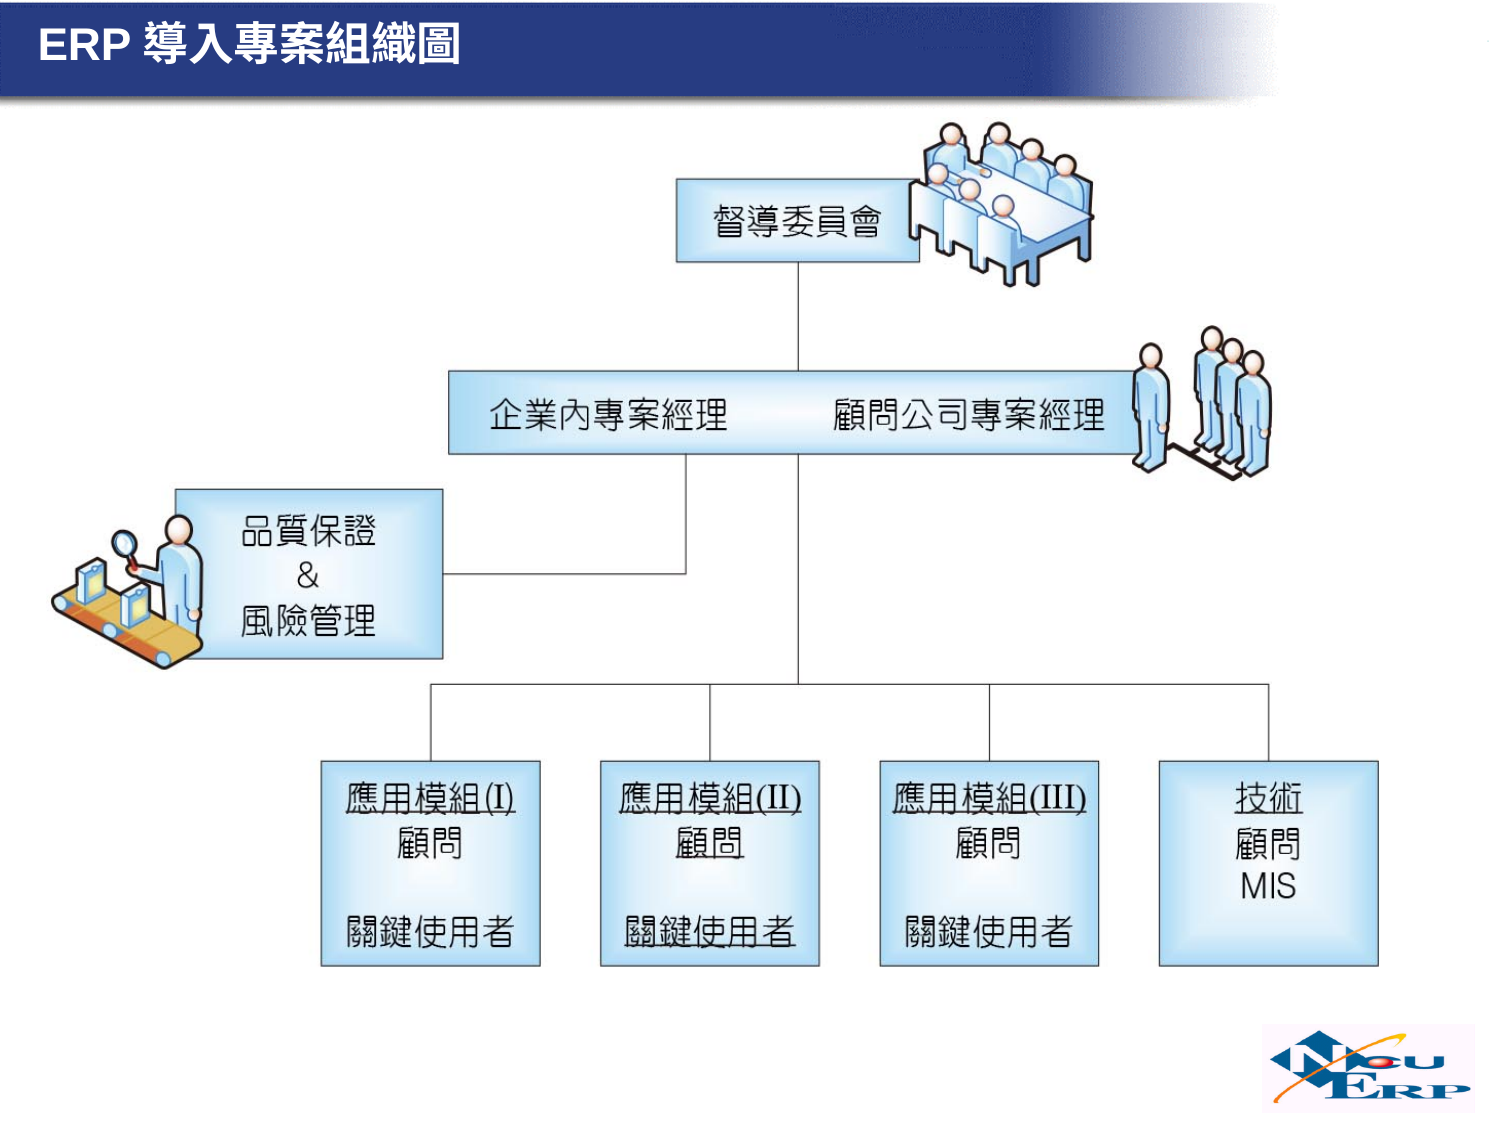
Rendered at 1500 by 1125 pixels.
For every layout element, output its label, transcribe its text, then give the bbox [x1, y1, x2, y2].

title ERP導入專案組織圖 [37, 0, 1163, 93]
picture [1262, 1024, 1475, 1113]
picture [0, 0, 1500, 114]
picture [46, 116, 1383, 971]
